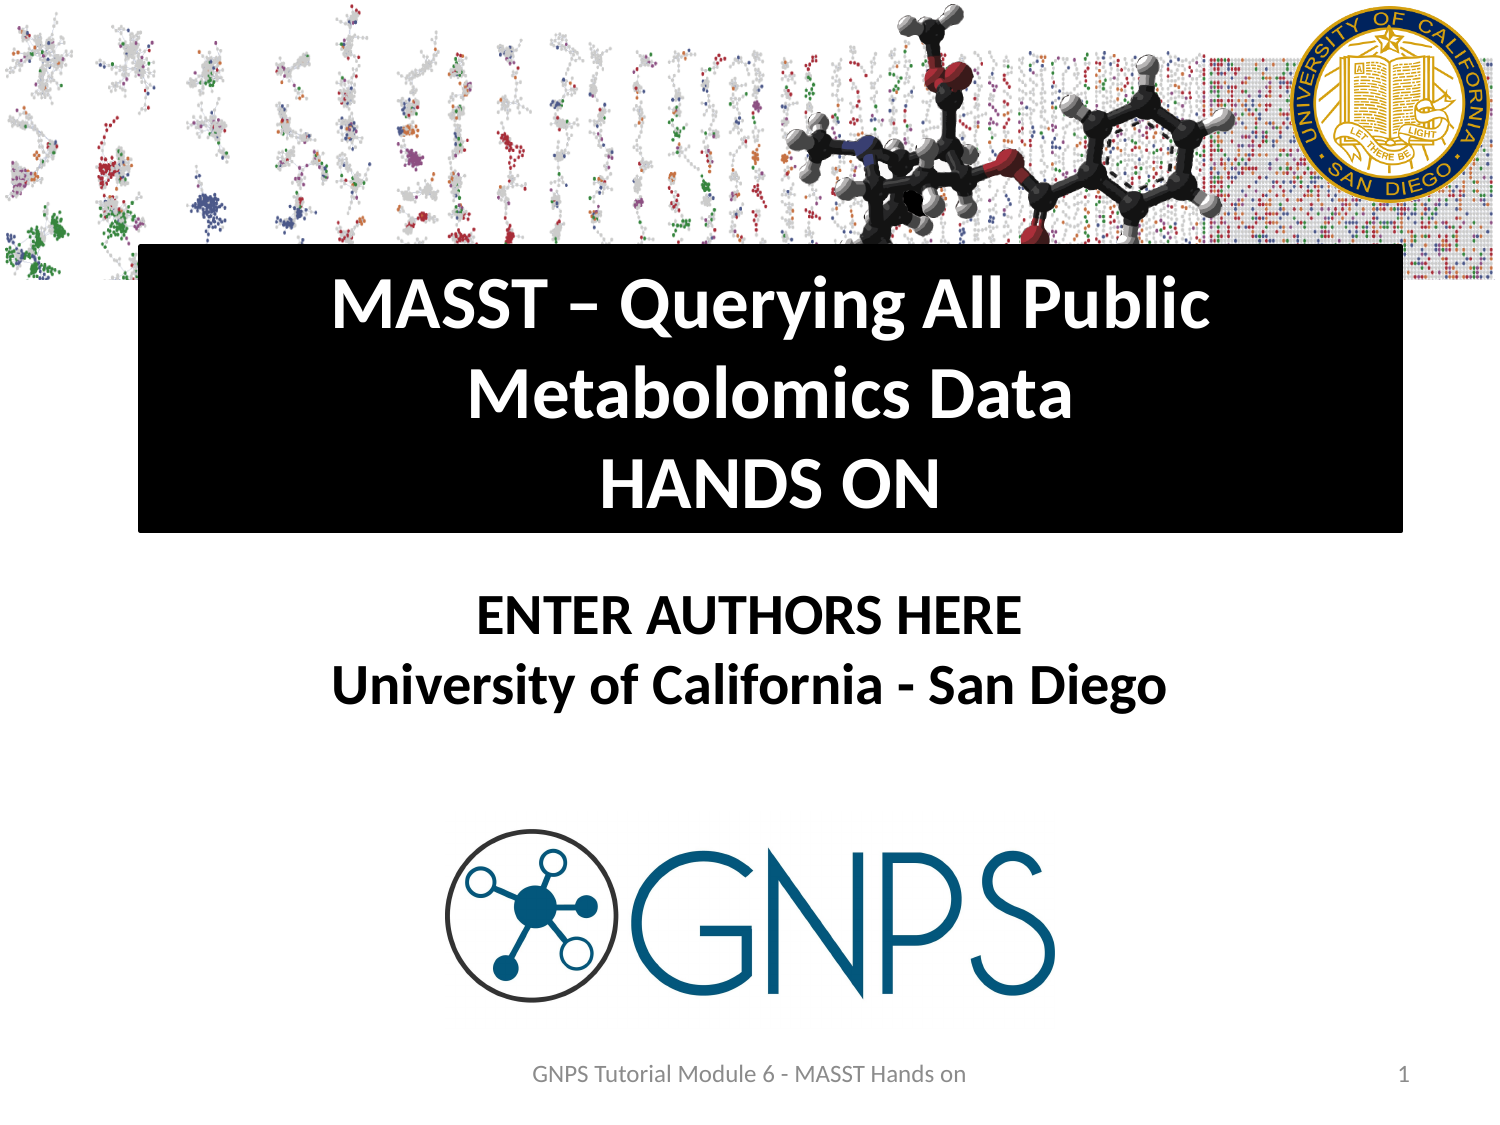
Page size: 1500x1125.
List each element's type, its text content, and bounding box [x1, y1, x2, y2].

picture [444, 810, 1055, 1029]
picture [4, 4, 1500, 280]
slide_number 1 [1074, 1042, 1425, 1103]
text_box ENTER AUTHORS HERE University of California - San Diego [5, 568, 1495, 724]
footer GNPS Tutorial Module 6 - MASST Hands on [512, 1042, 988, 1103]
text_box MASST – Querying All Public Metabolomics Data HANDS ON [138, 288, 1403, 533]
